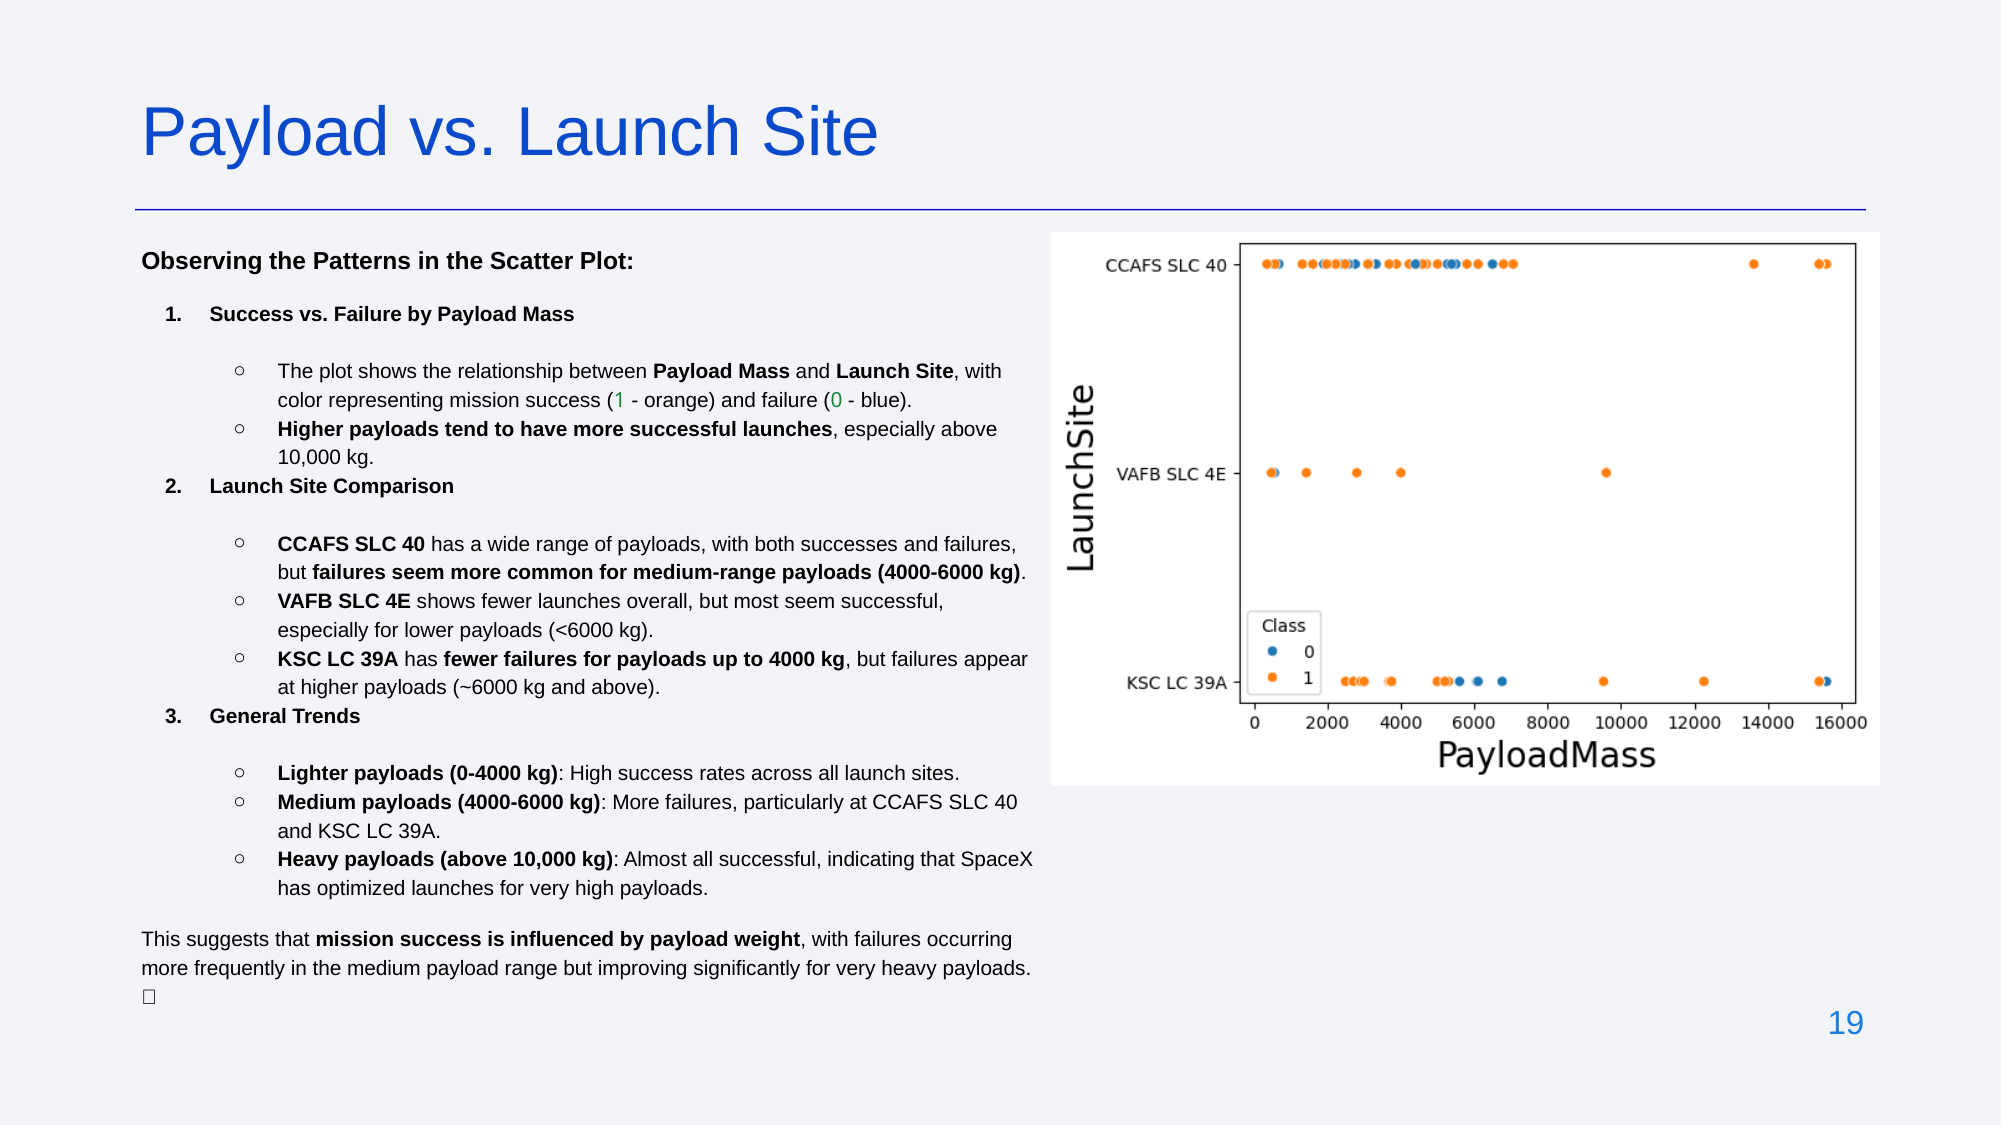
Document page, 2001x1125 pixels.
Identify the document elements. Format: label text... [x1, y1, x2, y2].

picture [0, 0, 2001, 1125]
list Observing the Patterns in the Scatter Plot: Success vs. Failure by Payload Mass The plot shows the relationship between Payload Mass and Launch Site, with color representing mission success (1 - orange) and failure (0 - blue). Higher payloads tend to have more successful launches, especially above 10,000 kg. Launch Site Comparison CCAFS SLC 40 has a wide range of payloads, with both successes and failures, but failures seem more common for medium-range payloads (4000-6000 kg). VAFB SLC 4E shows fewer launches overall, but most seem successful, especially for lower payloads (<6000 kg). KSC LC 39A has fewer failures for payloads up to 4000 kg, but failures appear at higher payloads (~6000 kg and above). General Trends Lighter payloads (0-4000 kg): High success rates across all launch sites. Medium payloads (4000-6000 kg): More failures, particularly at CCAFS SLC 40 and KSC LC 39A. Heavy payloads (above 10,000 kg): Almost all successful, indicating that SpaceX has optimized launches for very high payloads. This suggests that mission success is influenced by payload weight, with failures occurring more frequently in the medium payload range but improving significantly for very heavy payloads. 🚀 [126, 233, 1052, 1055]
slide_number ‹#› [1429, 988, 1880, 1055]
text_box Payload vs. Launch Site [126, 88, 1852, 179]
